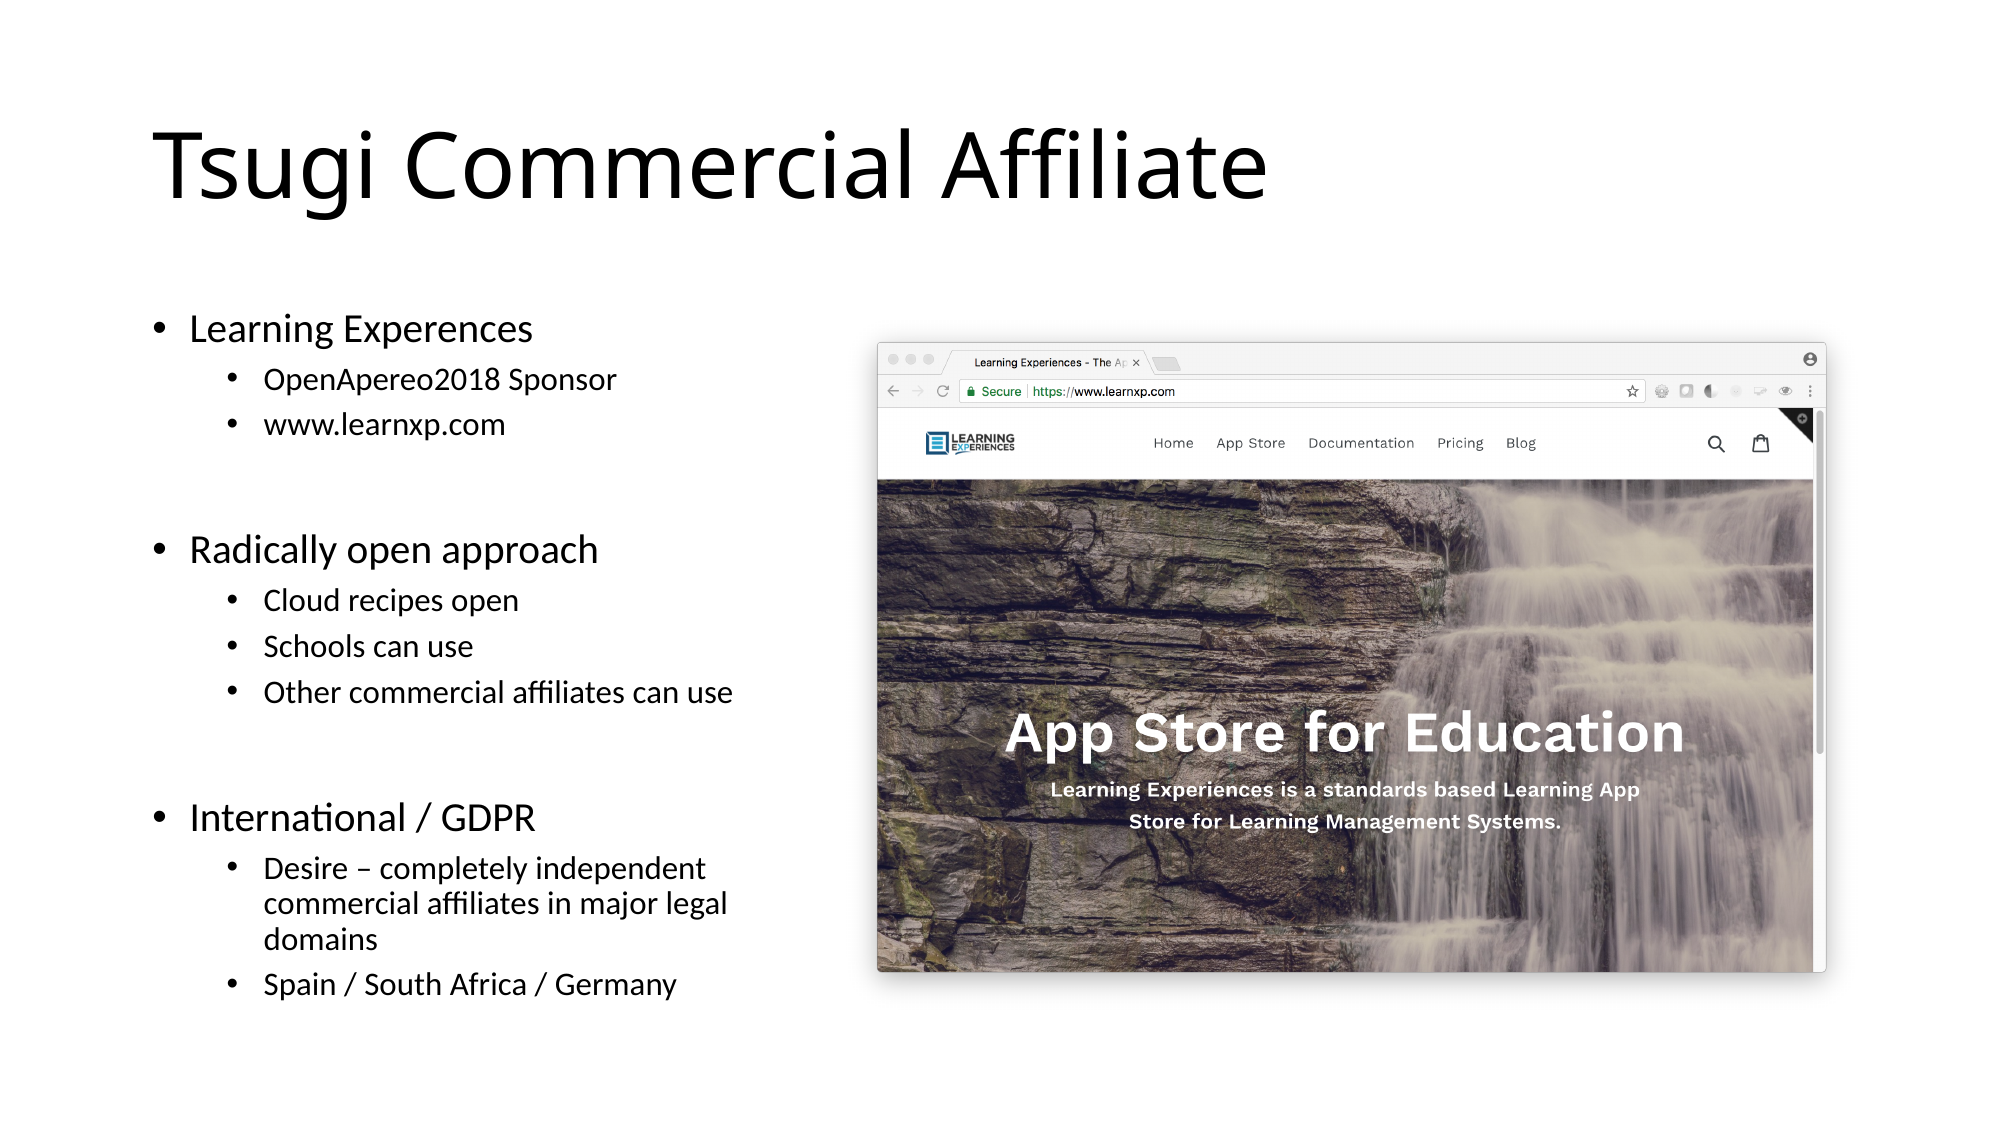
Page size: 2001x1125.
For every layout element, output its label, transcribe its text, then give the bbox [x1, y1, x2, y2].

list Learning Experences OpenApereo2018 Sponsor www.learnxp.com Radically open approach Cloud recipes open Schools can use Other commercial affiliates can use International / GDPR Desire – completely independent commercial affiliates in major legal domains Spain / South Africa / Germany [137, 299, 761, 1014]
picture [839, 312, 1863, 1014]
title Tsugi Commercial Affiliate [137, 59, 1863, 278]
